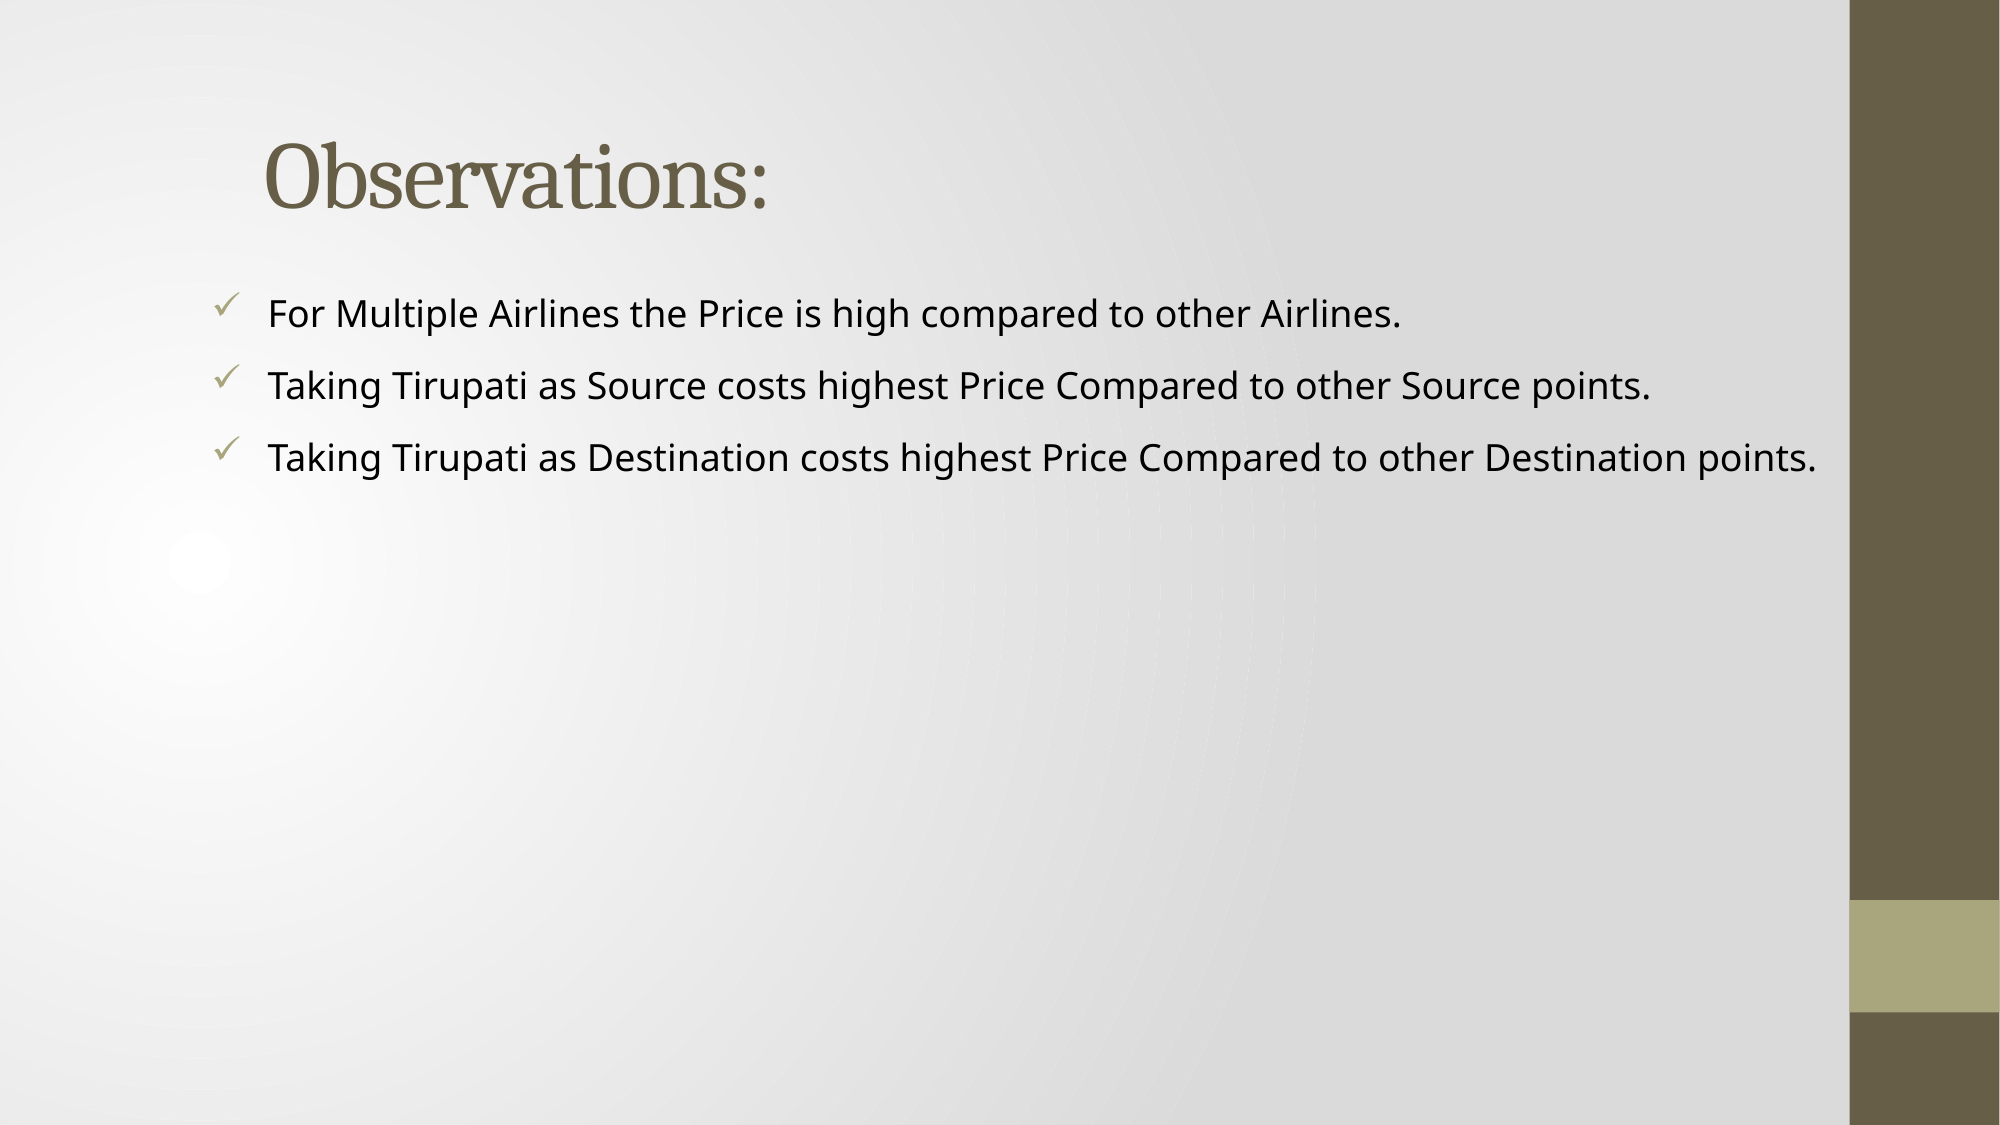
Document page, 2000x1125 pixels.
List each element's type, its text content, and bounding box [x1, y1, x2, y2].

list For Multiple Airlines the Price is high compared to other Airlines. Taking Tirupati as Source costs highest Price Compared to other Source points. Taking Tirupati as Destination costs highest Price Compared to other Destination points. [196, 278, 1957, 1125]
title Observations: [249, 62, 1863, 278]
